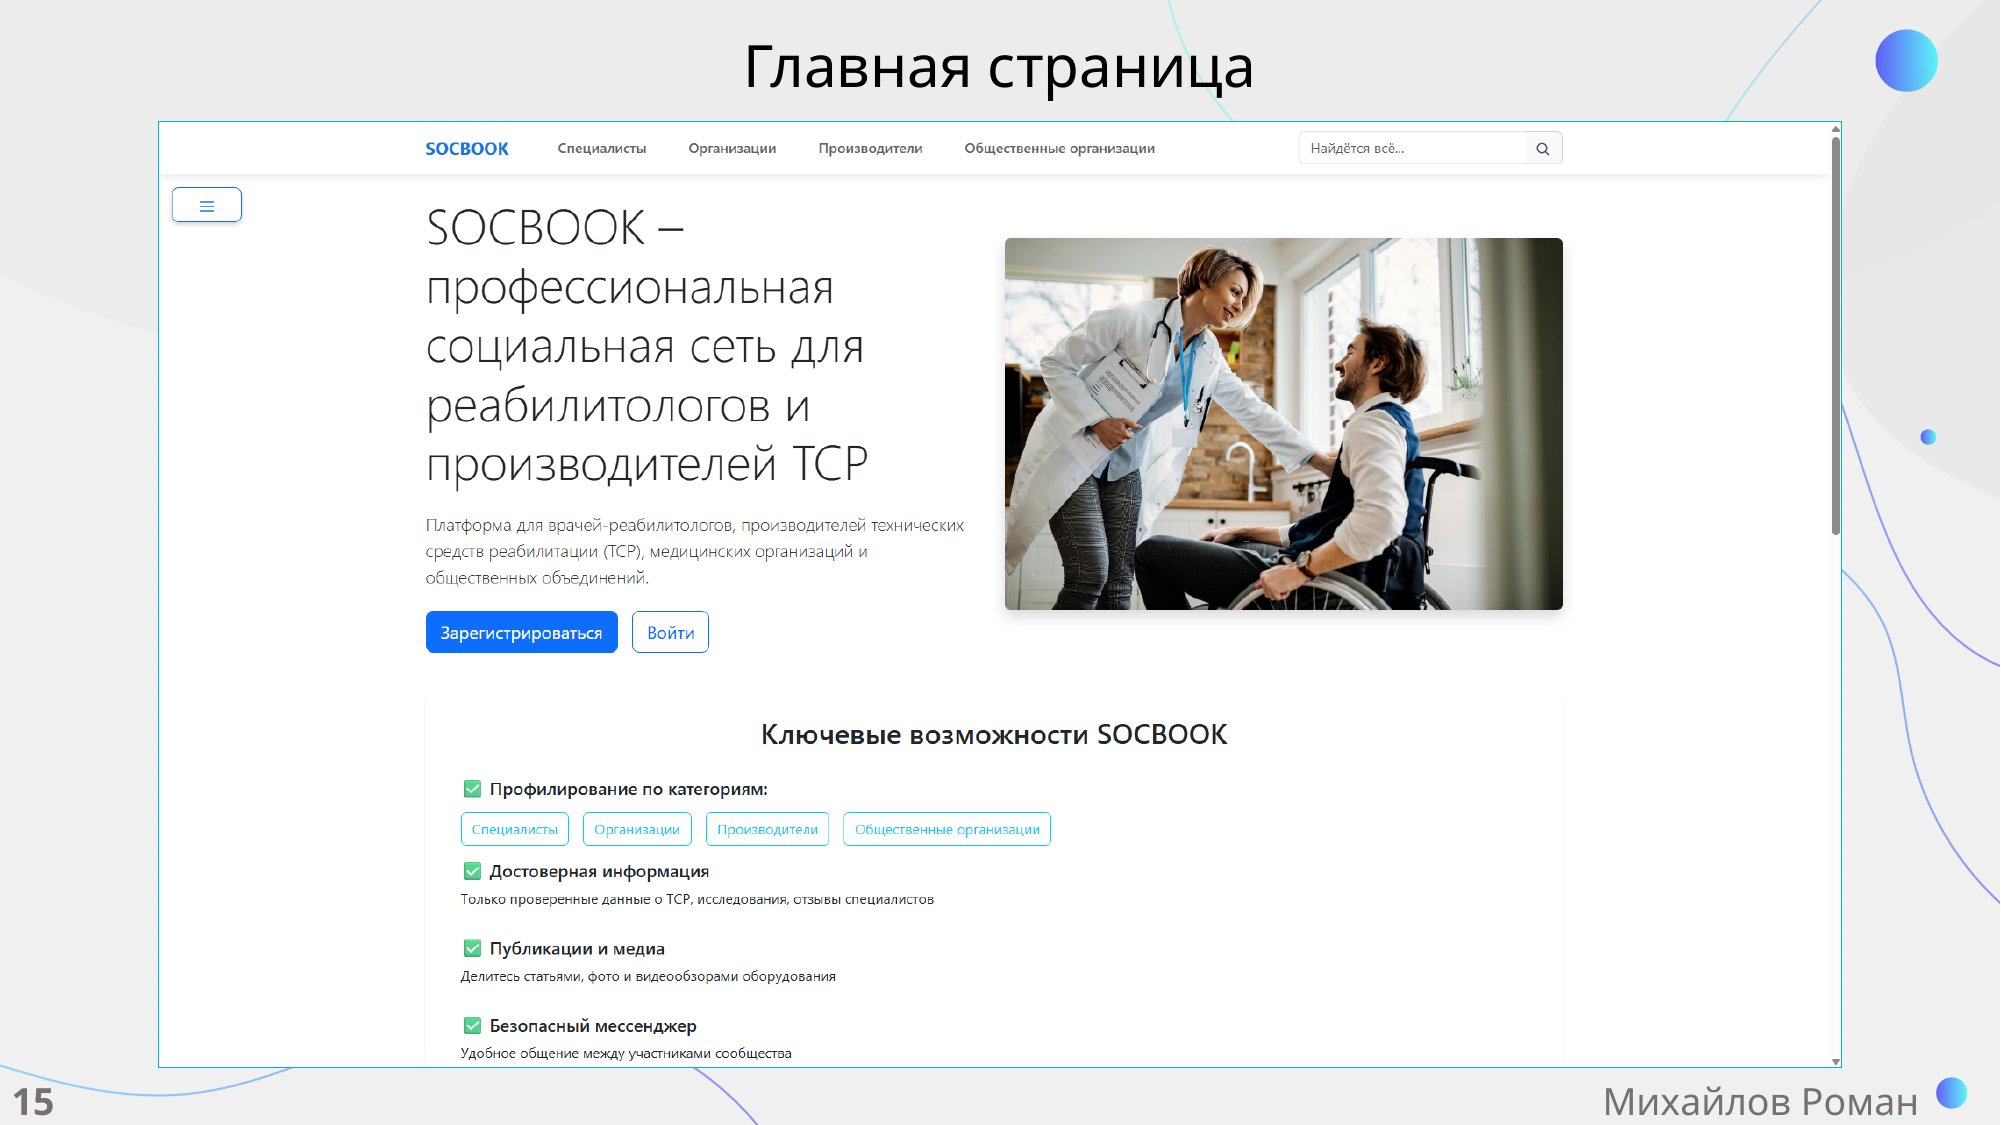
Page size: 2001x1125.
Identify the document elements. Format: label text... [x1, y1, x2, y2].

table_header 15 [0, 1067, 352, 1125]
picture [0, 0, 2000, 1125]
table_header Михайлов Роман [352, 1067, 1935, 1125]
picture [160, 123, 1840, 1066]
text_box Главная страница [666, 21, 1334, 107]
